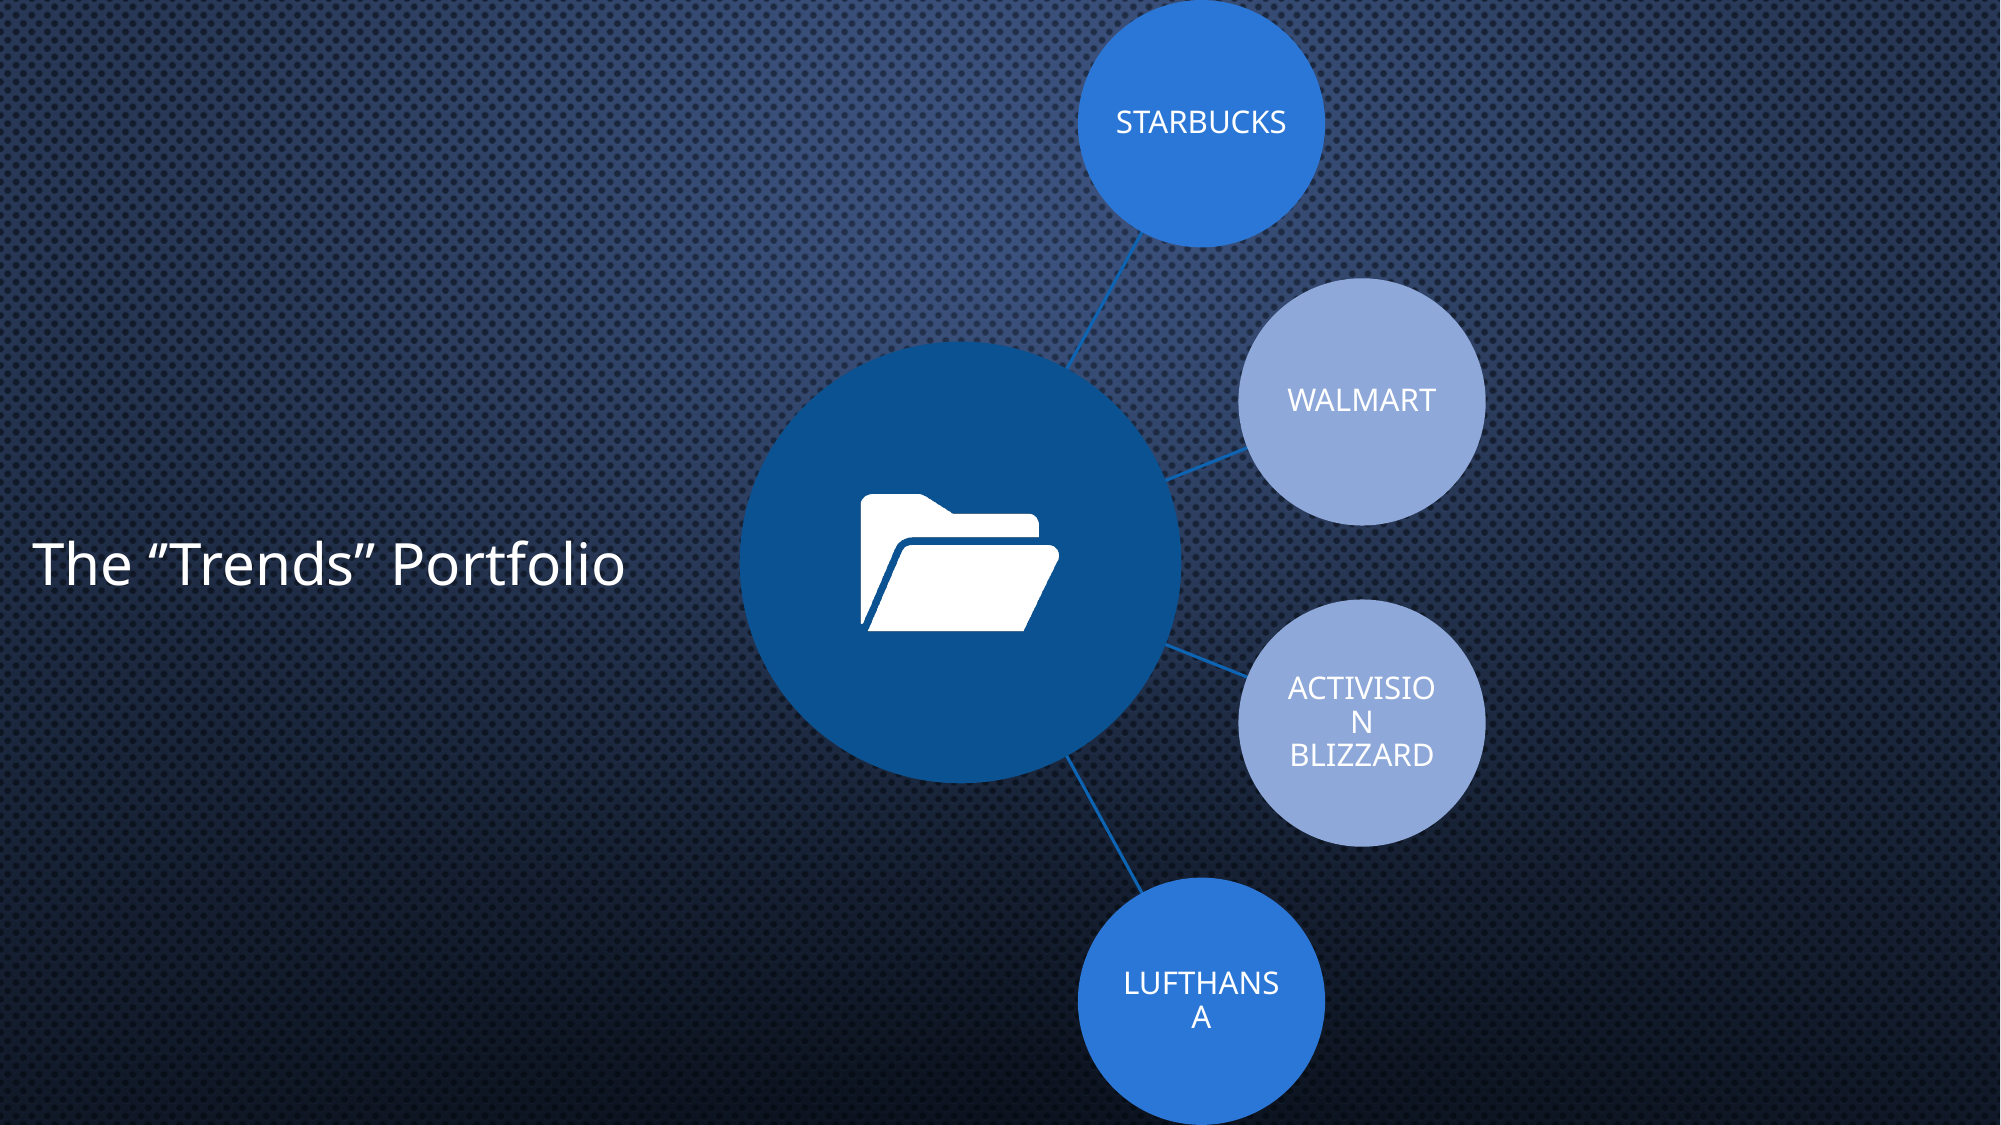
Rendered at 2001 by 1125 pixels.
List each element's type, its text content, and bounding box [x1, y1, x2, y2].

text_box The ‘’Trends’’ Portfolio [17, 519, 484, 605]
picture [838, 447, 1080, 678]
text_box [484, 0, 2000, 1125]
